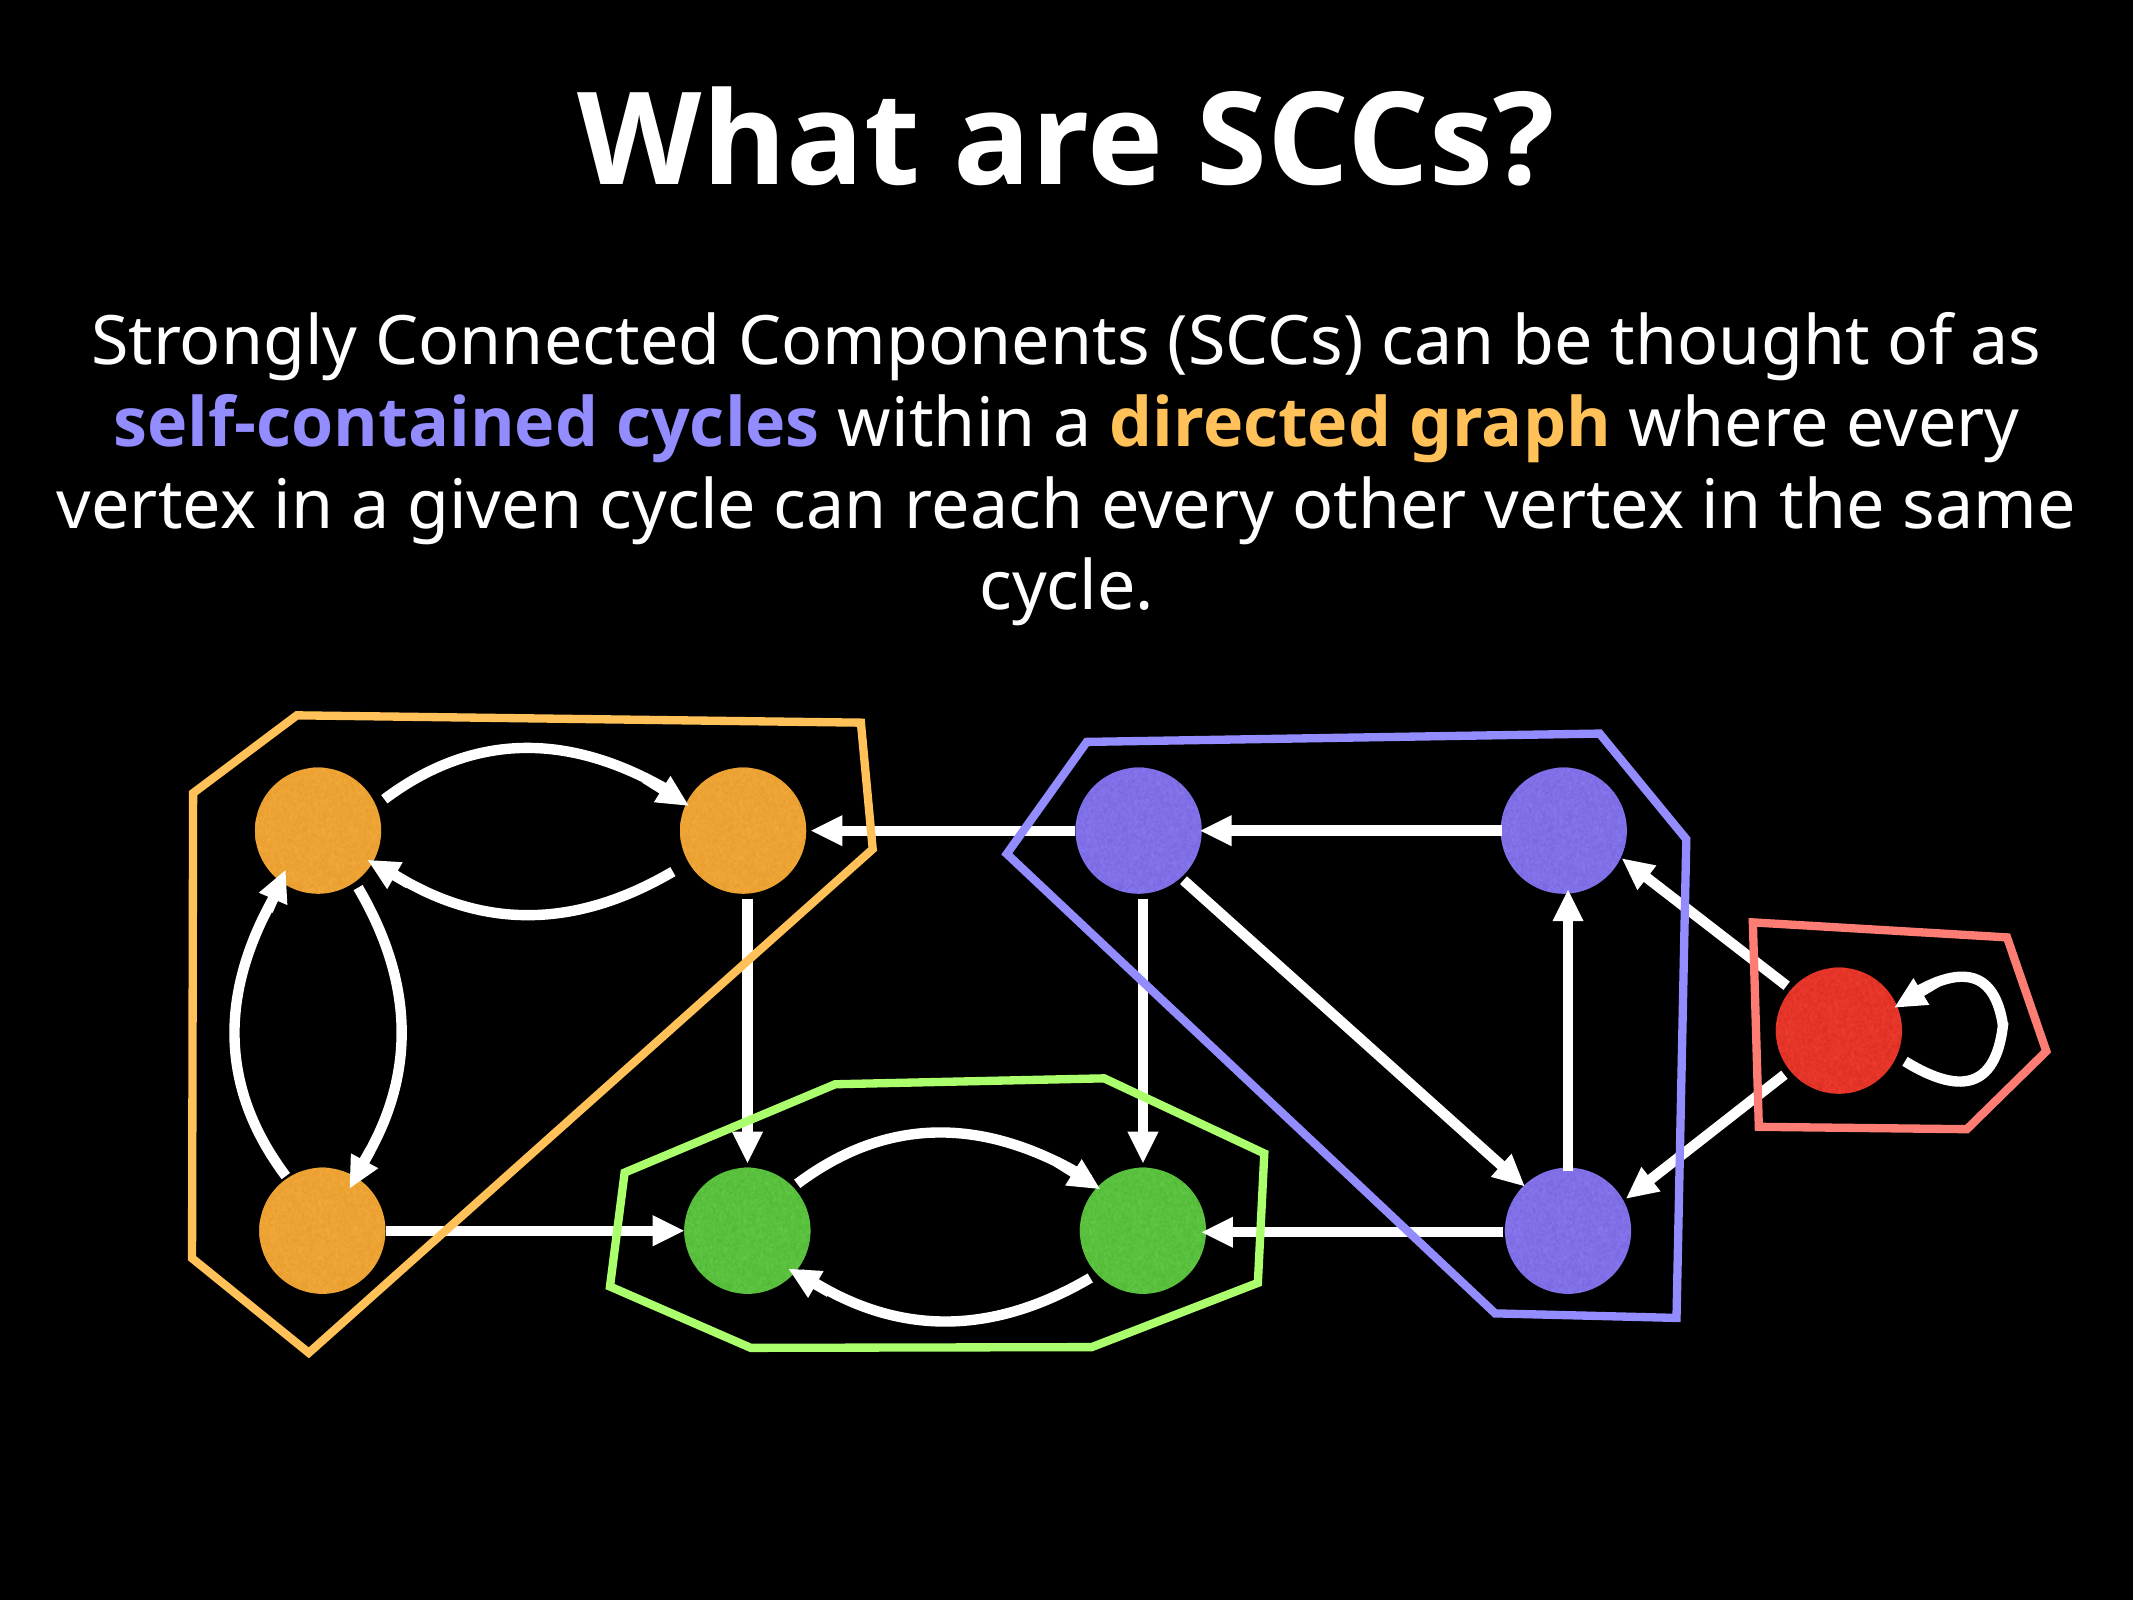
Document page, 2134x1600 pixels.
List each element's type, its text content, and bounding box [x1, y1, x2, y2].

text_box [691, 1322, 1157, 1348]
text_box [254, 715, 864, 747]
text_box [1083, 733, 1611, 747]
text_box Strongly Connected Components (SCCs) can be thought of as self-contained cycles within a directed graph where every vertex in a given cycle can reach every other vertex in the same cycle. [25, 218, 2108, 633]
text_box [234, 747, 2004, 1322]
text_box [192, 762, 234, 1293]
text_box [2004, 937, 2047, 1093]
text_box [270, 1322, 344, 1353]
text_box What are SCCs? [384, 46, 1749, 218]
